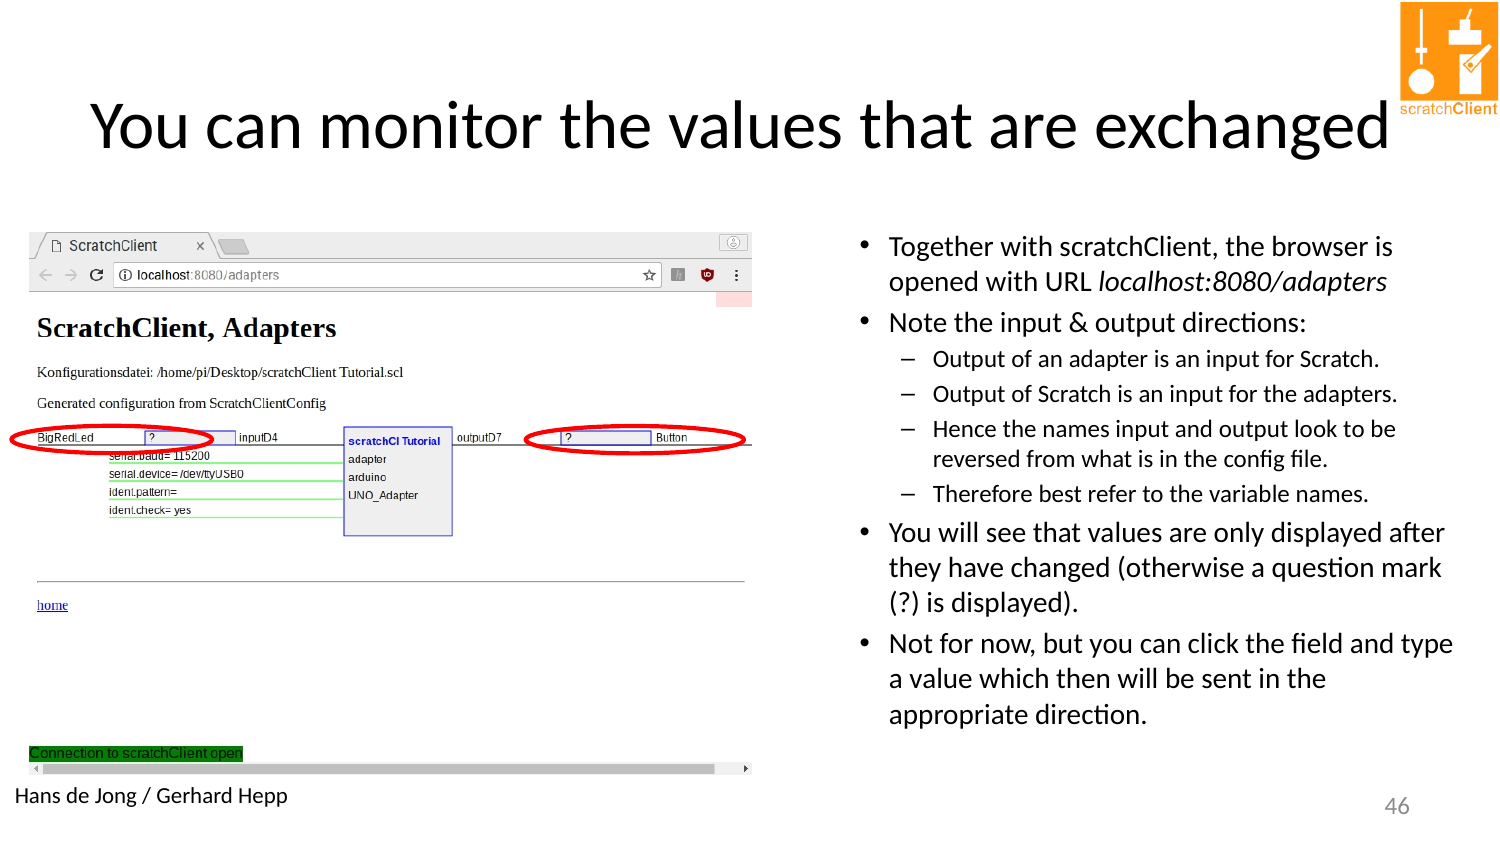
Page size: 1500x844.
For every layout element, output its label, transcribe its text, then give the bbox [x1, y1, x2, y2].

list Together with scratchClient, the browser is opened with URL localhost:8080/adapters Note the input & output directions: Output of an adapter is an input for Scratch. Output of Scratch is an input for the adapters. Hence the names input and output look to be reversed from what is in the config file. Therefore best refer to the variable names. You will see that values are only displayed after they have changed (otherwise a question mark (?) is displayed). Not for now, but you can click the field and type a value which then will be sent in the appropriate direction. [844, 219, 1473, 777]
text_box [9, 430, 24, 449]
slide_number 46 [1340, 782, 1425, 827]
picture [1398, 2, 1499, 118]
title You can monitor the values that are exchanged [75, 33, 1425, 210]
picture [29, 232, 752, 775]
